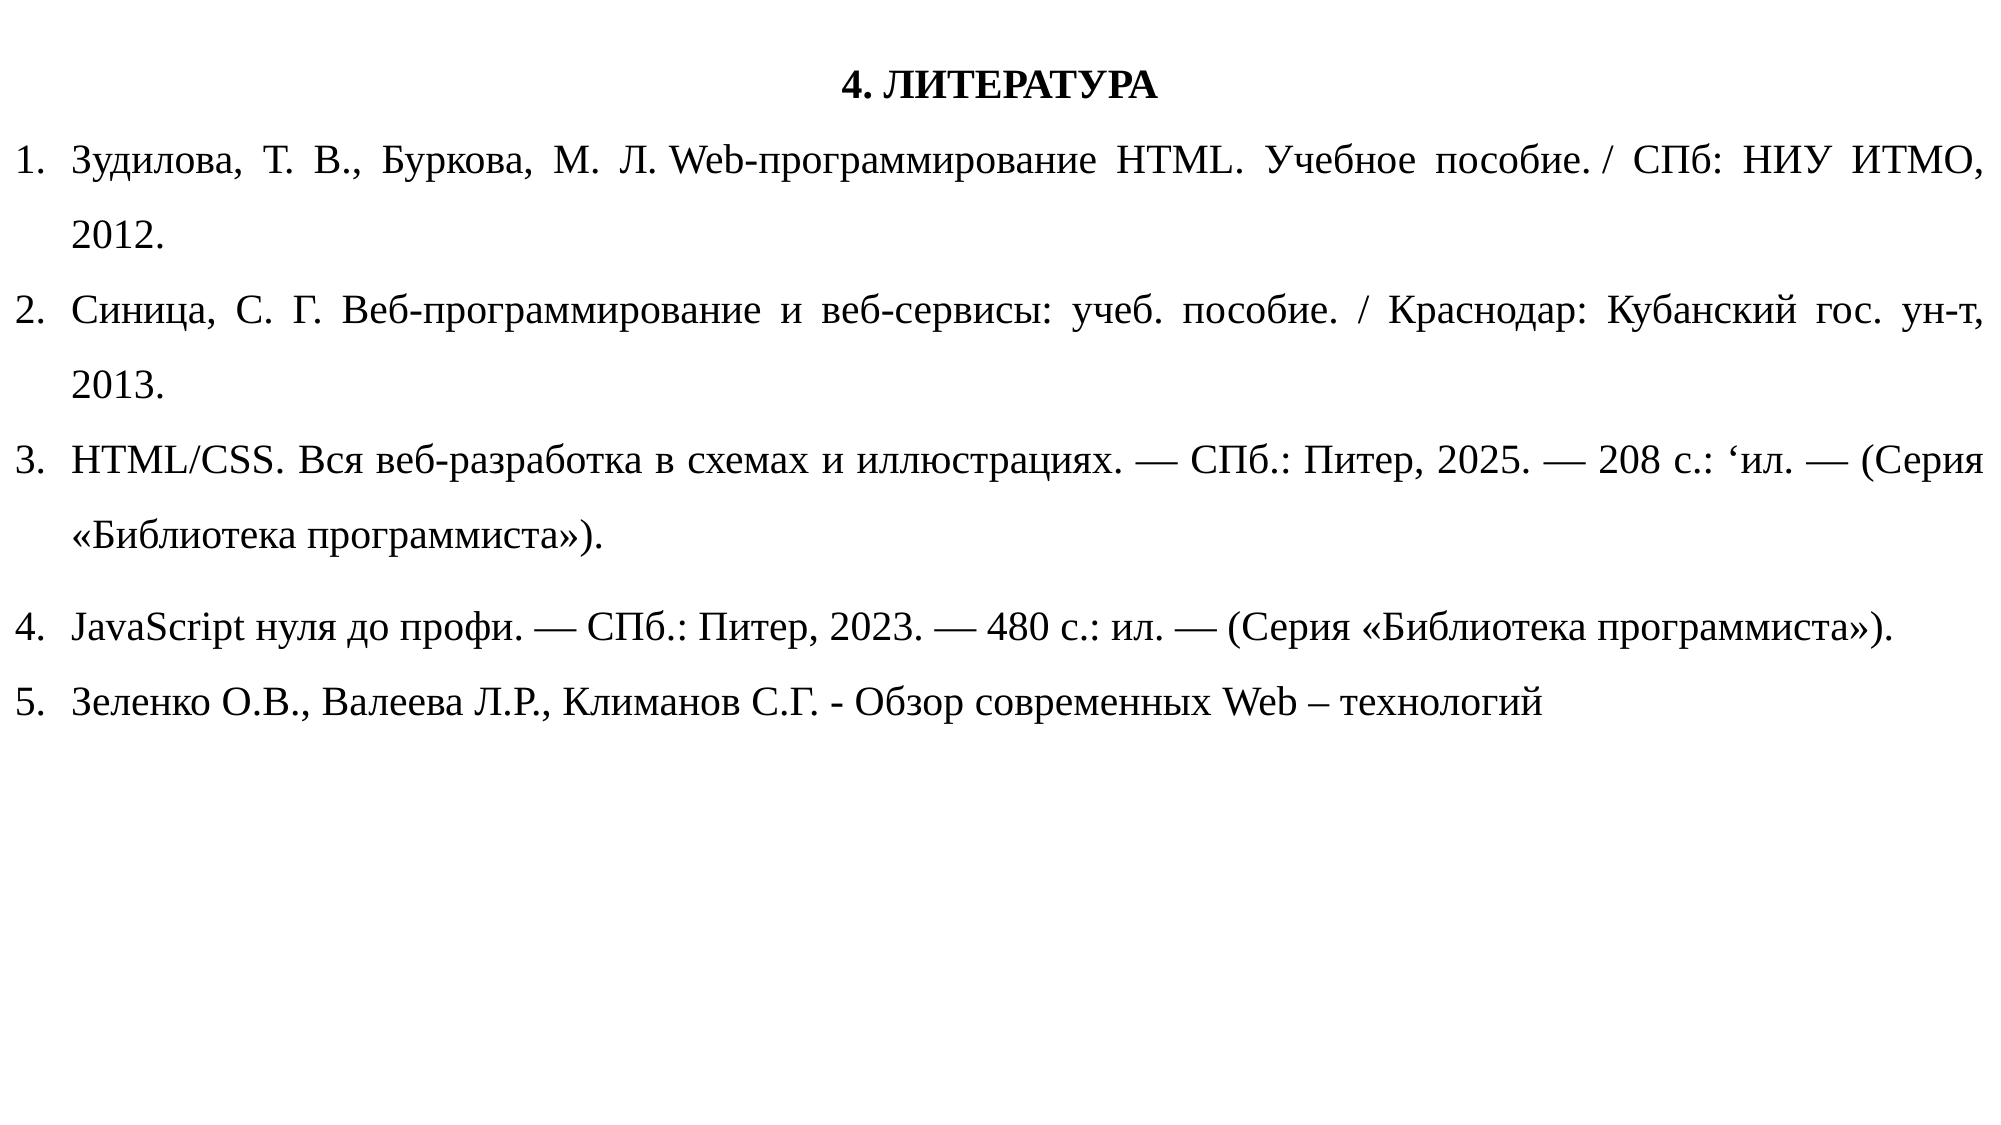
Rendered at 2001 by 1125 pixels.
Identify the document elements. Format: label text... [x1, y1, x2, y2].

text_box 4. ЛИТЕРАТУРА Зудилова, Т. В., Буркова, М. Л. Web-программирование HTML. Учебное пособие. / СПб: НИУ ИТМО, 2012. Синица, С. Г. Веб-программирование и веб-сервисы: учеб. пособие. / Краснодар: Кубанский гос. ун-т, 2013. HTML/СSS. Вся веб-разработка в схемах и иллюстрациях. — СПб.: Питер, 2025. — 208 с.: ‘ил. — (Серия «Библиотека программиста»). JavaScript нуля до профи. — СПб.: Питер, 2023. — 480 с.: ил. — (Серия «Библиотека программиста»). Зеленко О.В., Валеева Л.Р., Климанов С.Г. - Обзор современных Web – технологий [0, 0, 2000, 732]
